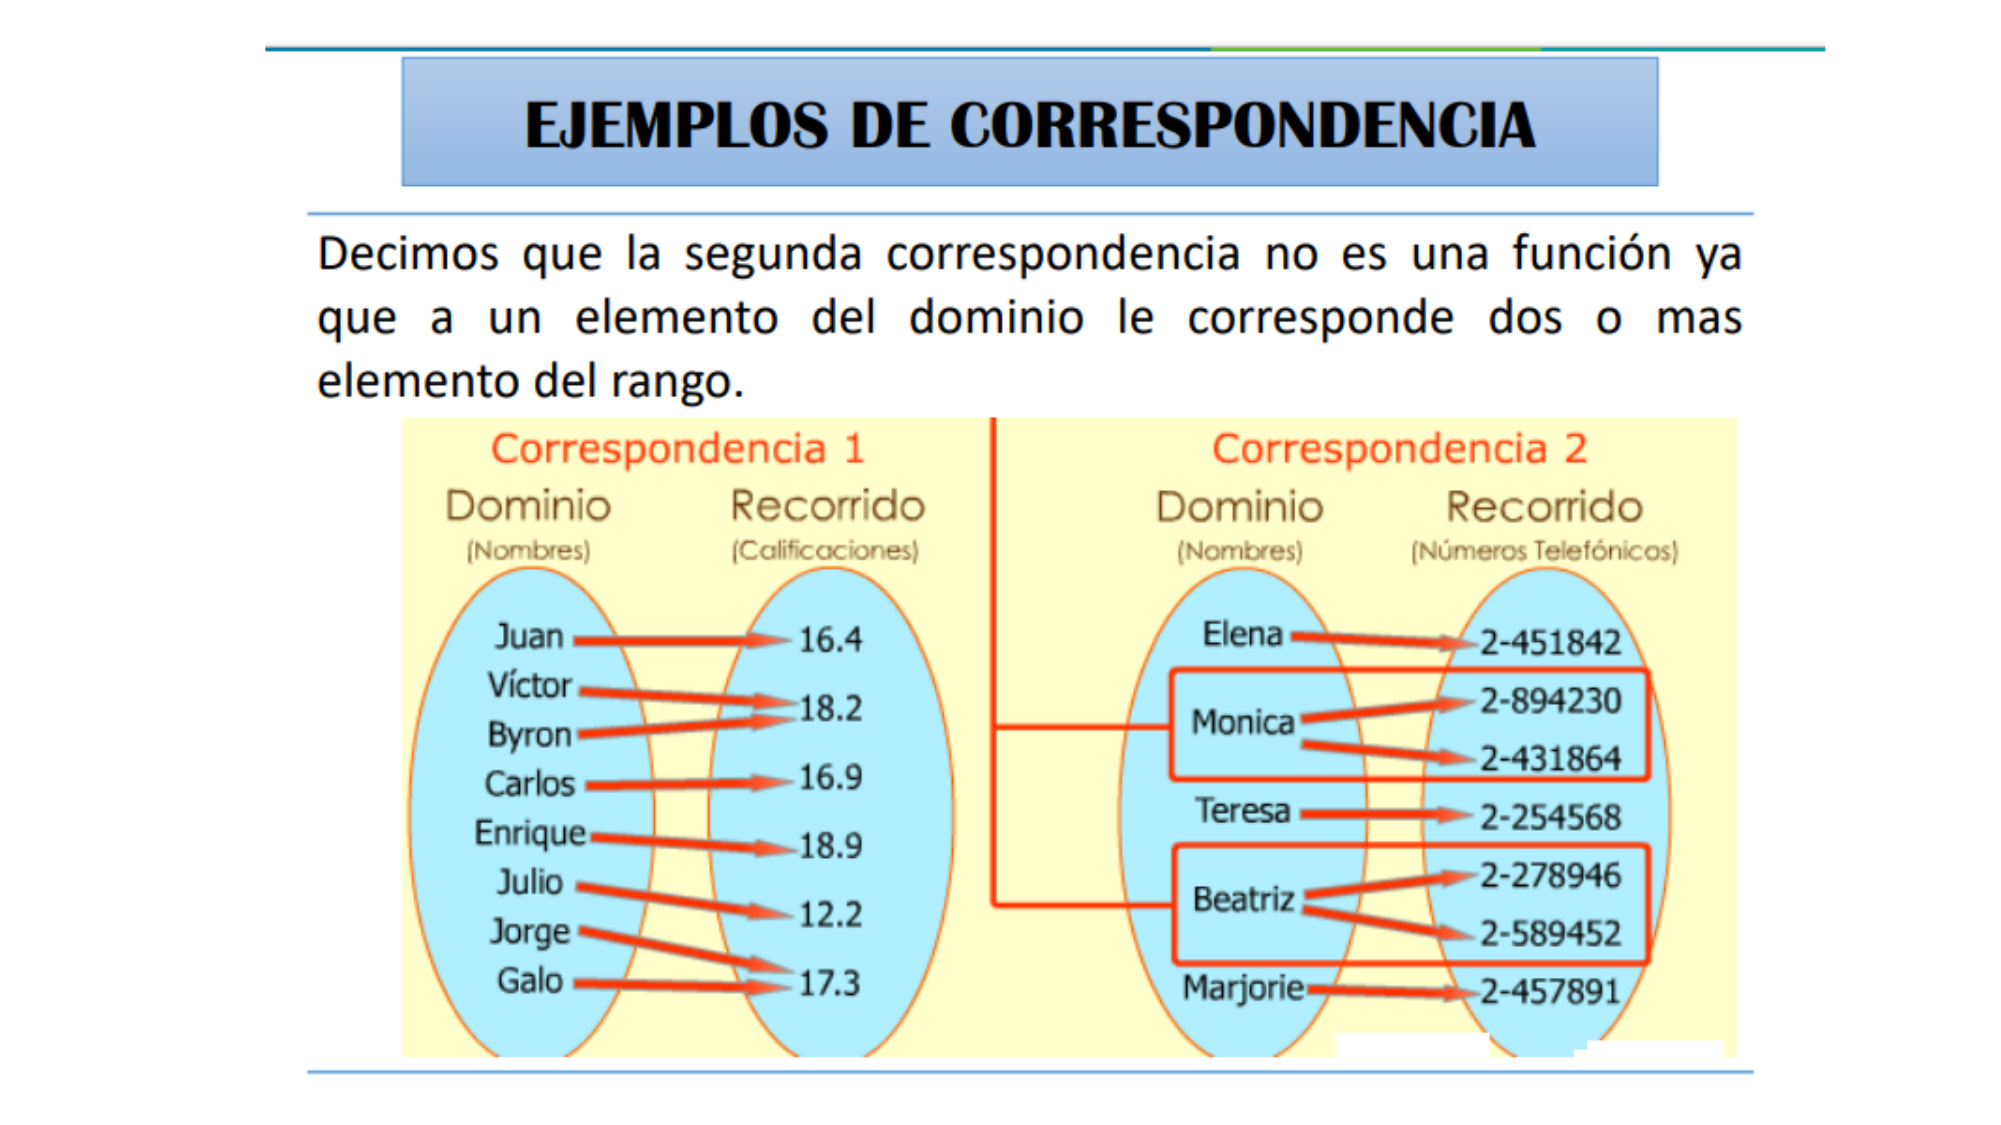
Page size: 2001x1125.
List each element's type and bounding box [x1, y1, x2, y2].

picture [265, 42, 1826, 1083]
